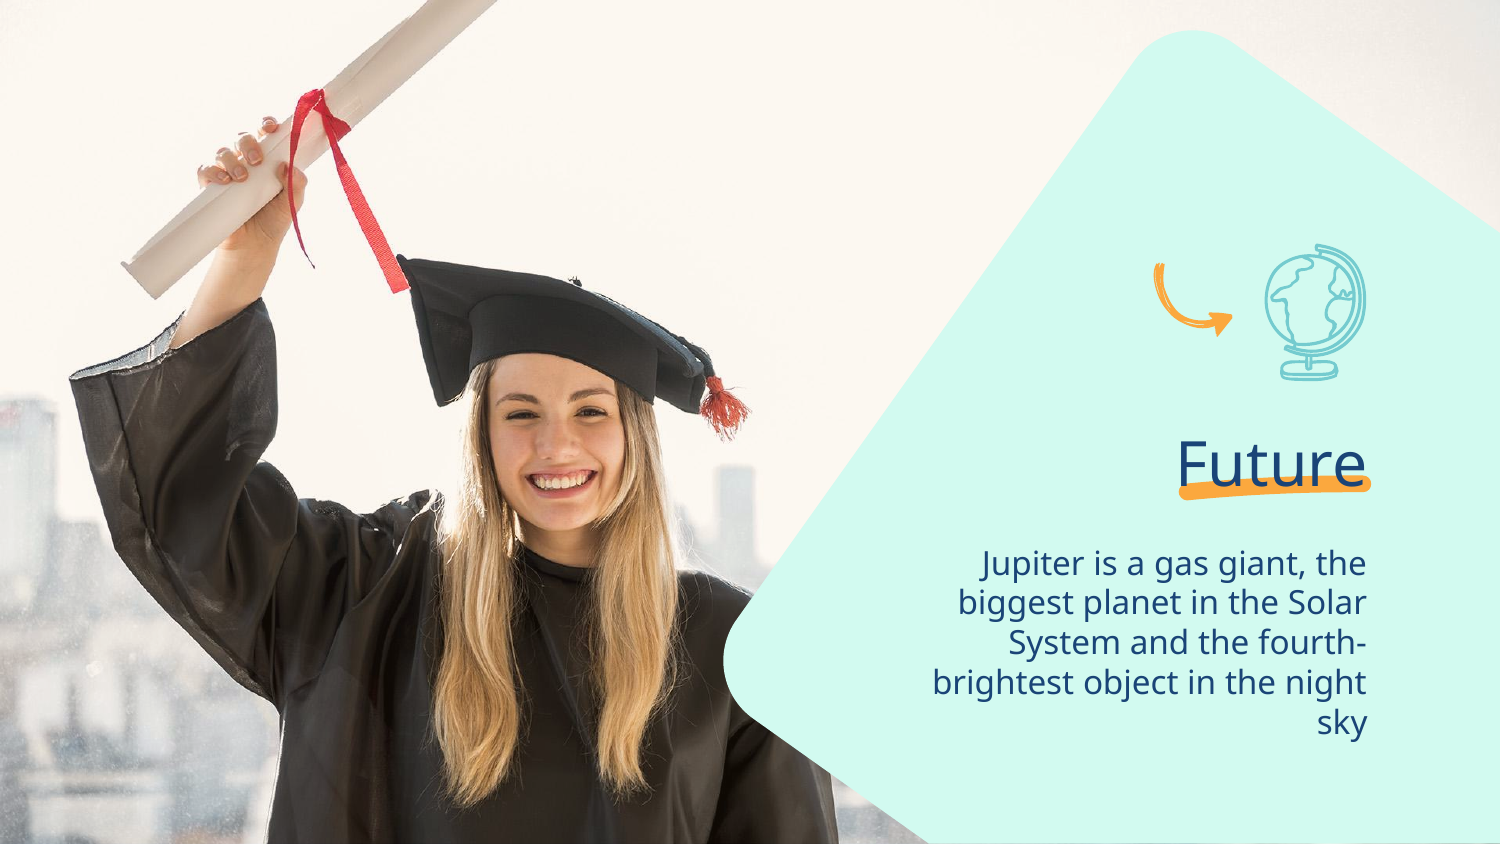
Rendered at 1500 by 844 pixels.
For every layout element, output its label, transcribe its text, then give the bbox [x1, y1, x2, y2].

text_box [1153, 262, 1233, 337]
picture [0, 0, 1500, 844]
text_box [1265, 244, 1366, 381]
subtitle Jupiter is a gas giant, the biggest planet in the Solar System and the fourth-brightest object in the night sky [893, 526, 1383, 756]
title Future [893, 421, 1383, 501]
